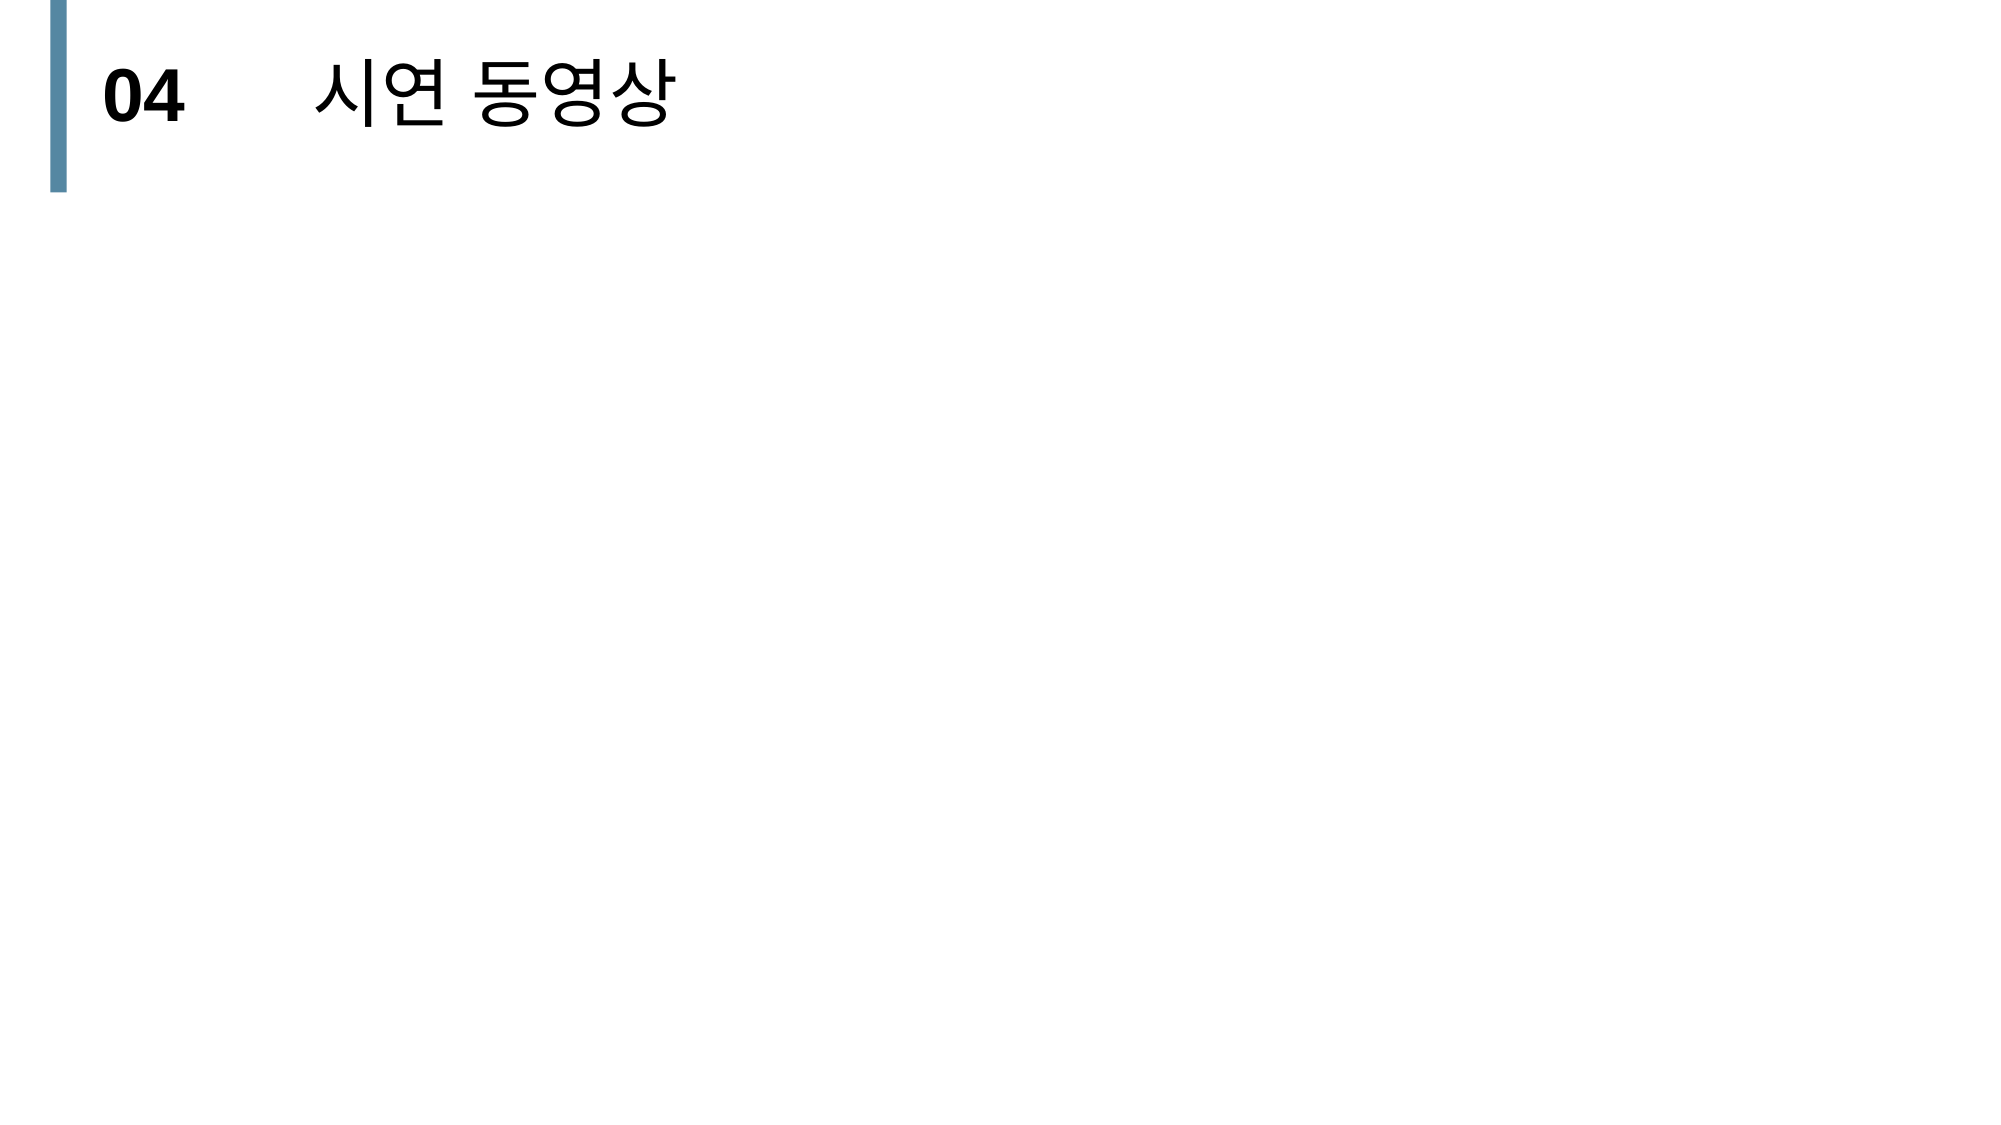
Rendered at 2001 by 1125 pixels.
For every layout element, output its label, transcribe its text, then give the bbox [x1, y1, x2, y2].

text_box 04 [87, 39, 201, 144]
text_box 시연 동영상 [298, 39, 694, 144]
text_box [49, 0, 68, 193]
